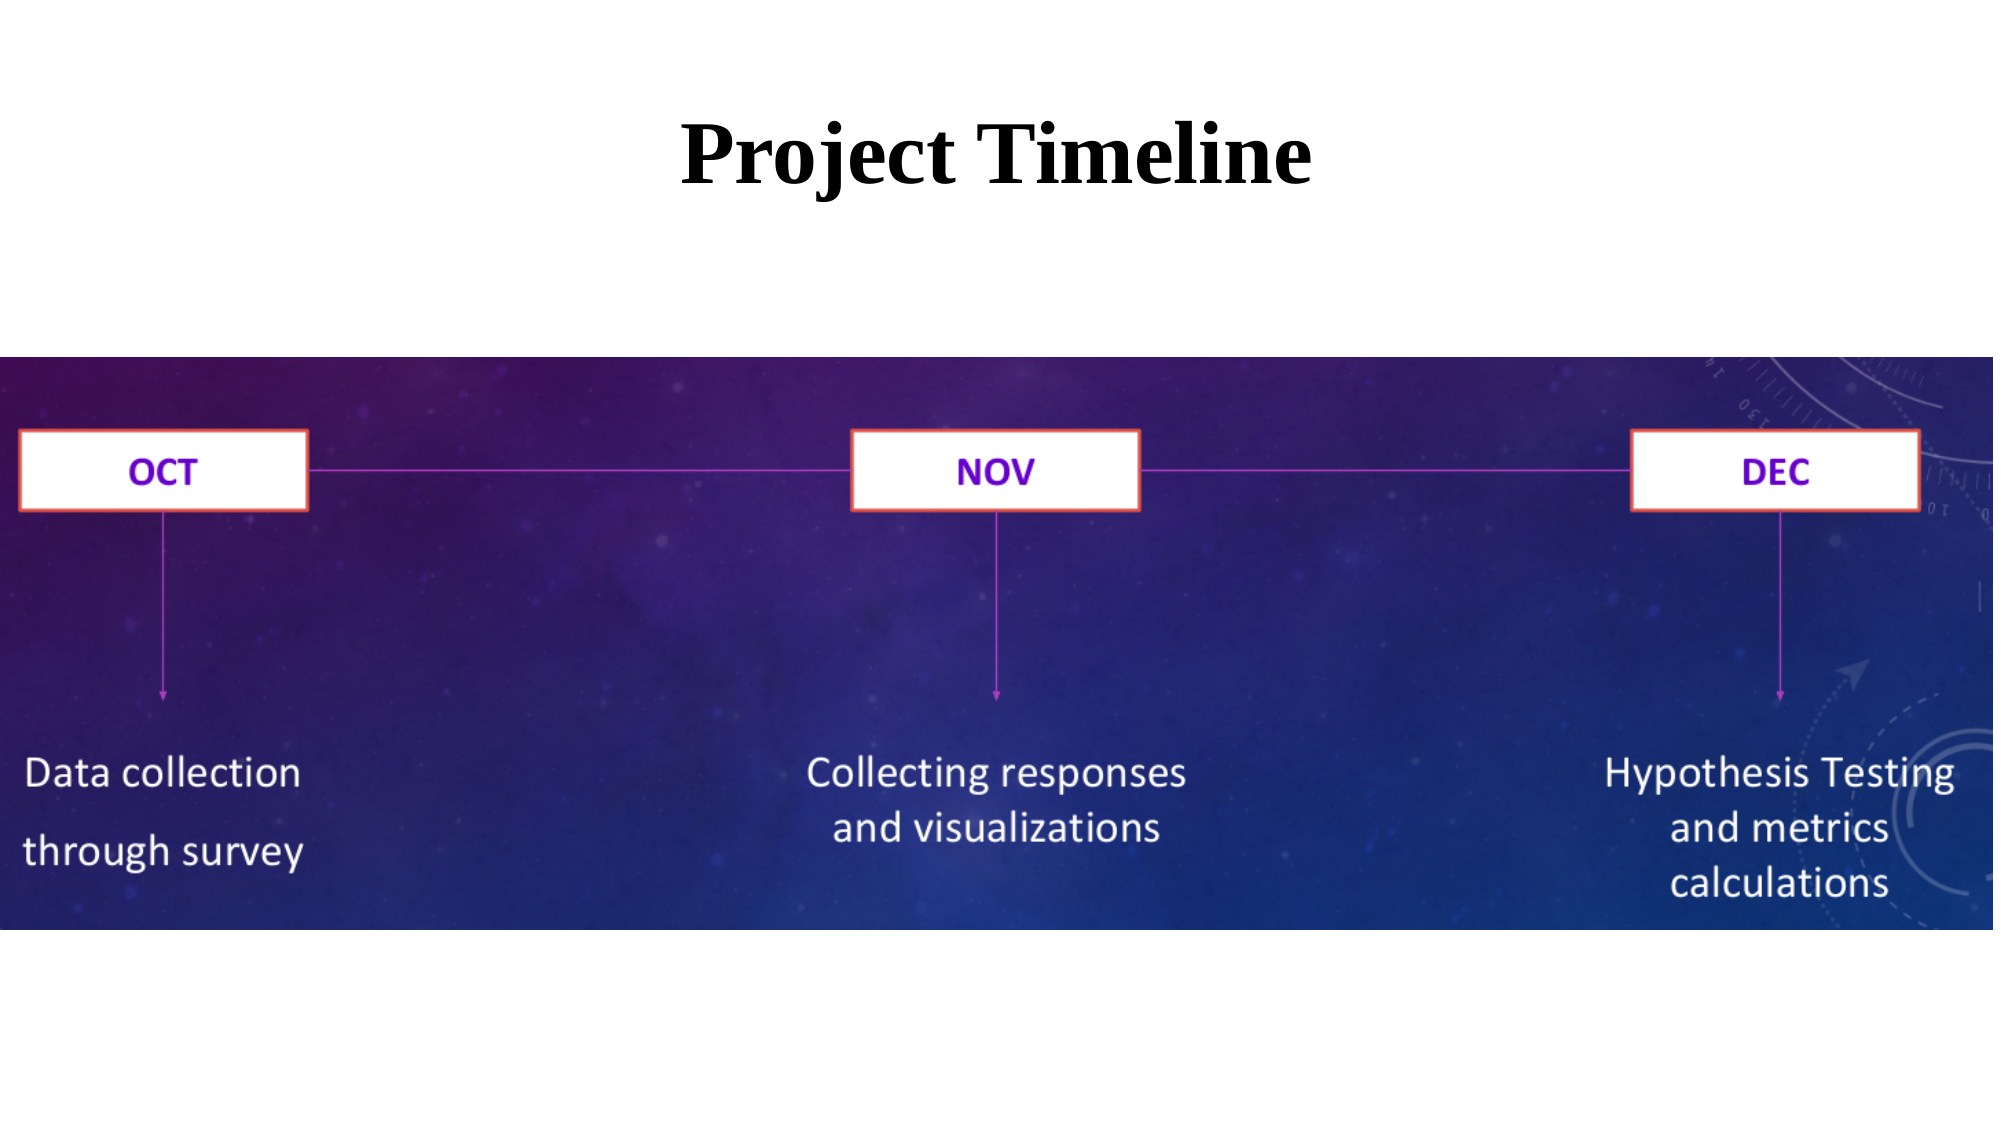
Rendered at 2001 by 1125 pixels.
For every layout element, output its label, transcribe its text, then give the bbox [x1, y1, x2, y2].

picture [0, 357, 1993, 930]
title Project Timeline [665, 46, 1386, 264]
